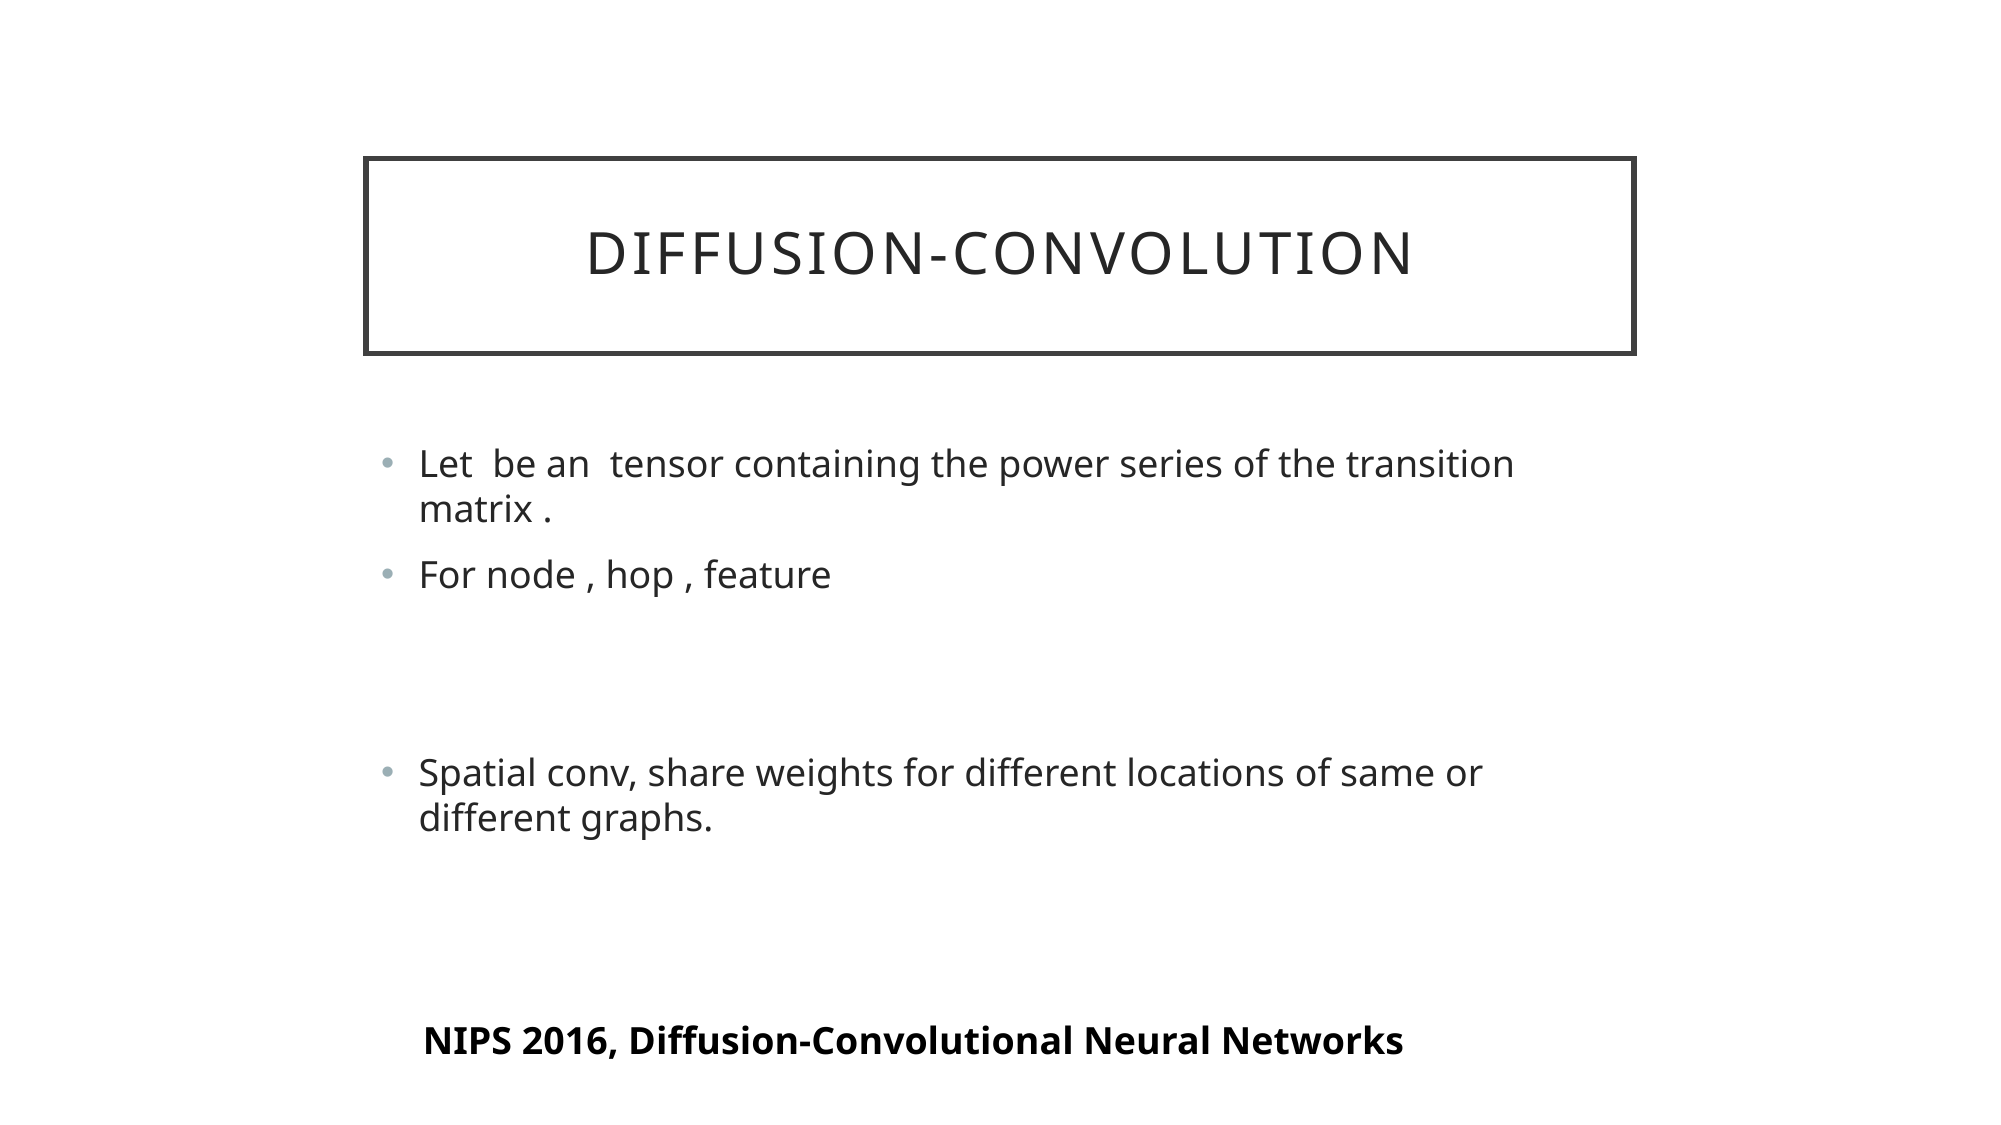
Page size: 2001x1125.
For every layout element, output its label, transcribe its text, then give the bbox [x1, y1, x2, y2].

text_box NIPS 2016, Diffusion-Convolutional Neural Networks [408, 1009, 1420, 1070]
title Diffusion-Convolution [363, 156, 1637, 356]
